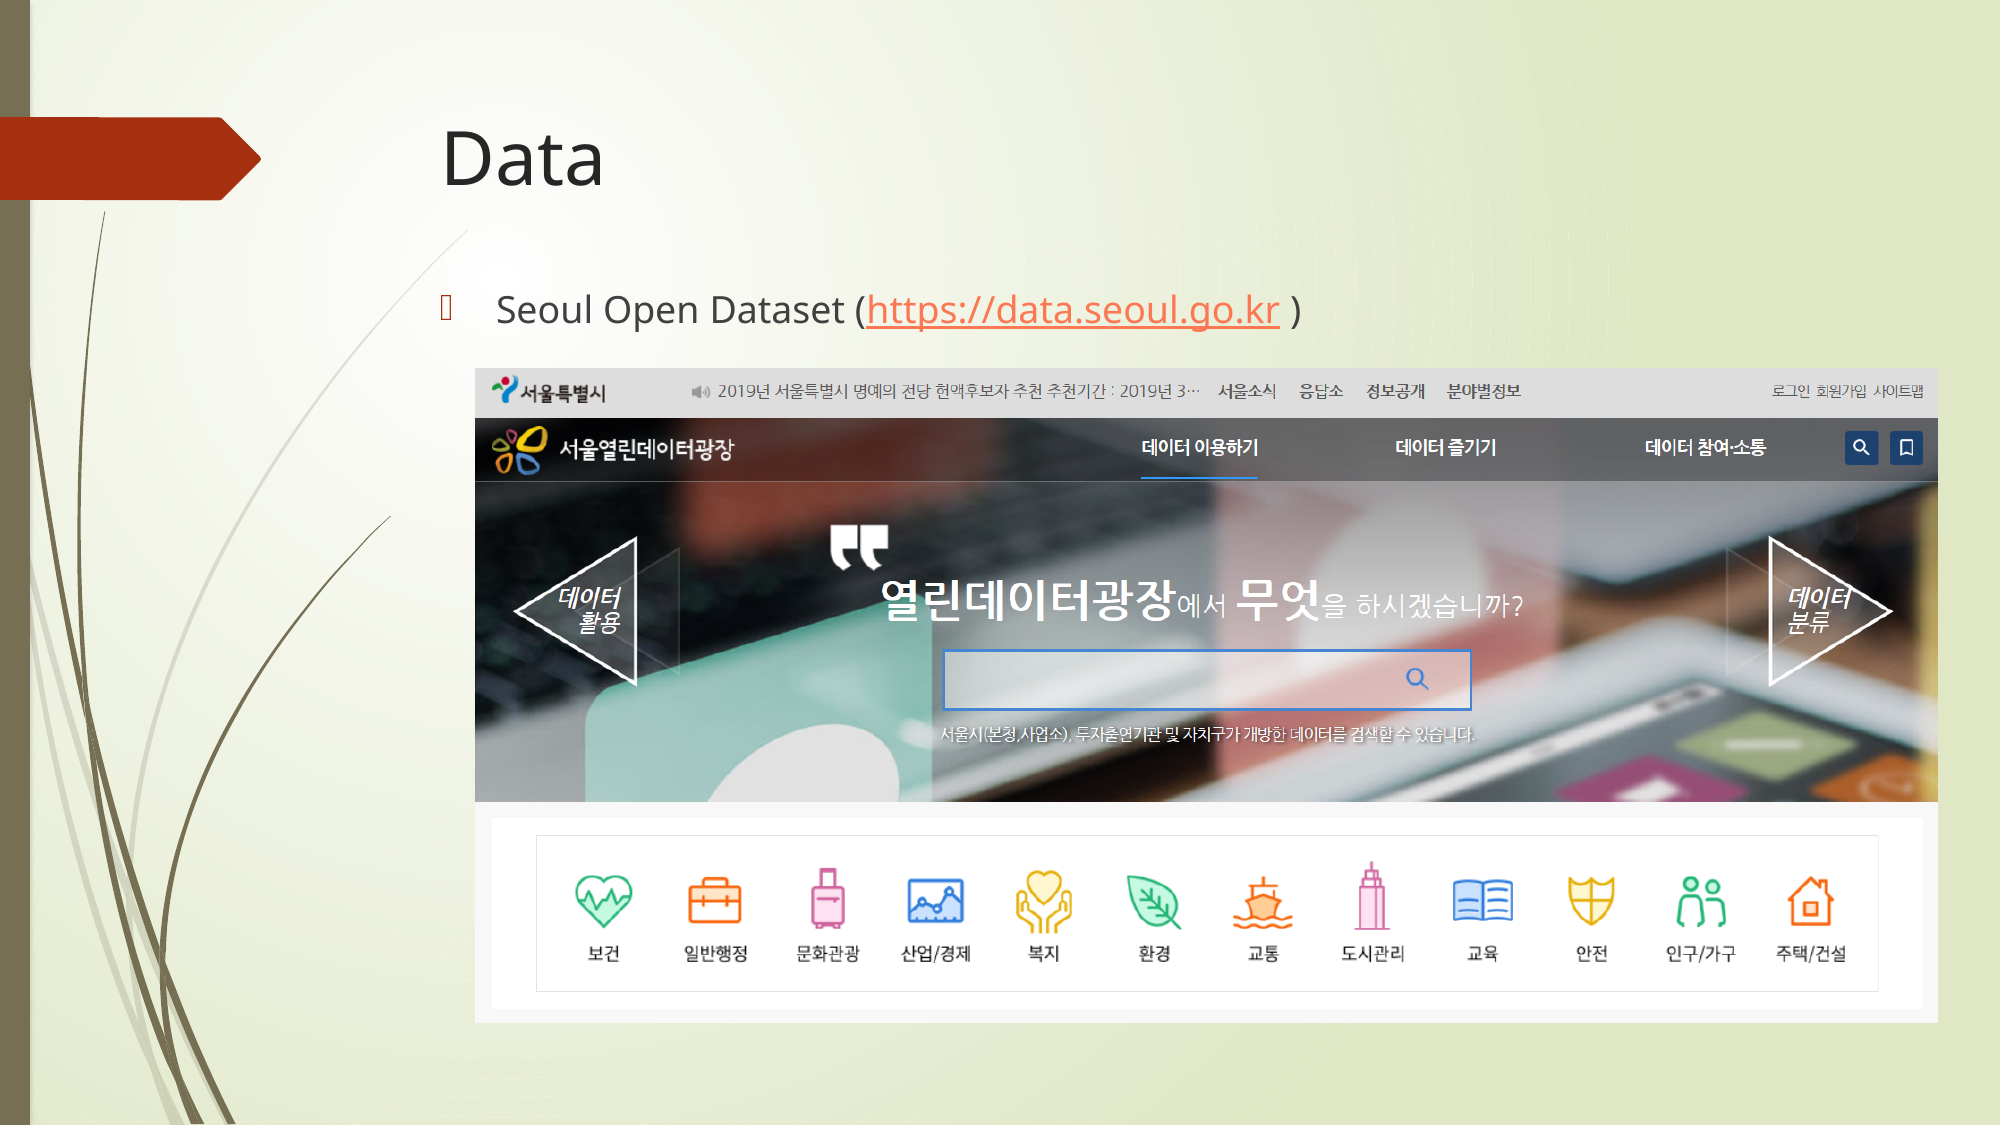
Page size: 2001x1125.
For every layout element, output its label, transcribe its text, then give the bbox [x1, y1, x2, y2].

picture [475, 368, 1938, 1023]
title Data [425, 102, 1888, 278]
list Seoul Open Dataset (https://data.seoul.go.kr ) [424, 278, 1888, 379]
